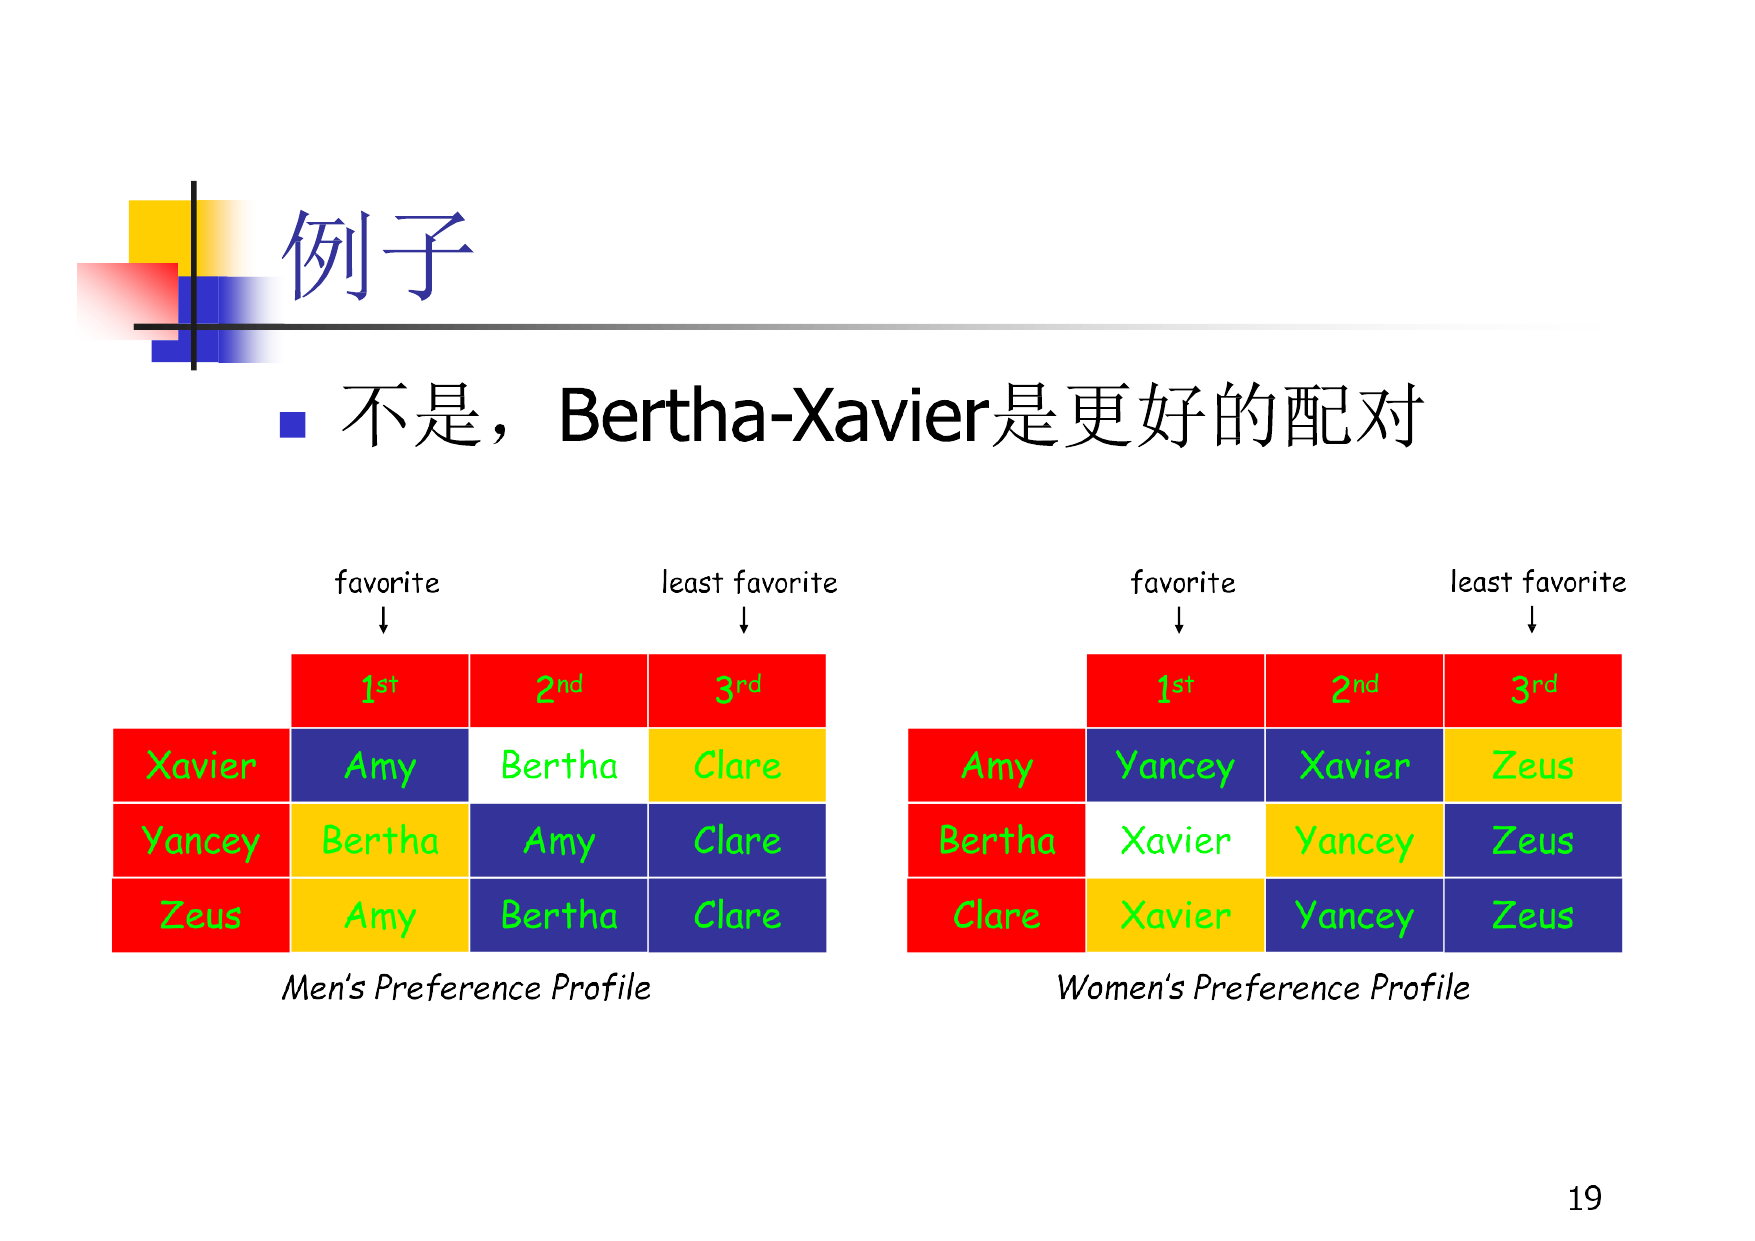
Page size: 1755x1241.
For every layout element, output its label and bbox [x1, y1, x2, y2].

picture [375, 972, 540, 1001]
text_box [739, 606, 749, 634]
text_box [302, 217, 346, 298]
picture [77, 263, 191, 363]
picture [1194, 972, 1359, 1001]
text_box [1284, 384, 1352, 447]
text_box [382, 211, 474, 301]
picture [663, 569, 837, 594]
text_box [282, 973, 365, 1000]
picture [1058, 973, 1184, 1001]
text_box [1065, 382, 1132, 448]
picture [906, 652, 1623, 953]
text_box [335, 569, 439, 594]
text_box [1138, 381, 1206, 449]
picture [110, 652, 827, 953]
text_box [1527, 605, 1537, 634]
text_box [431, 382, 467, 412]
text_box [281, 209, 310, 301]
picture [492, 423, 505, 444]
text_box [1357, 382, 1425, 448]
text_box [1217, 381, 1276, 448]
text_box [415, 409, 481, 447]
text_box [562, 385, 764, 443]
text_box [1370, 972, 1469, 1001]
text_box [342, 382, 408, 448]
text_box [1570, 1185, 1601, 1211]
text_box [346, 210, 370, 301]
text_box [551, 972, 650, 1001]
picture [1452, 568, 1626, 593]
text_box [379, 606, 388, 634]
text_box [1131, 569, 1235, 594]
text_box [279, 412, 306, 438]
text_box [771, 381, 1059, 448]
picture [197, 200, 1615, 363]
text_box [1174, 606, 1184, 634]
